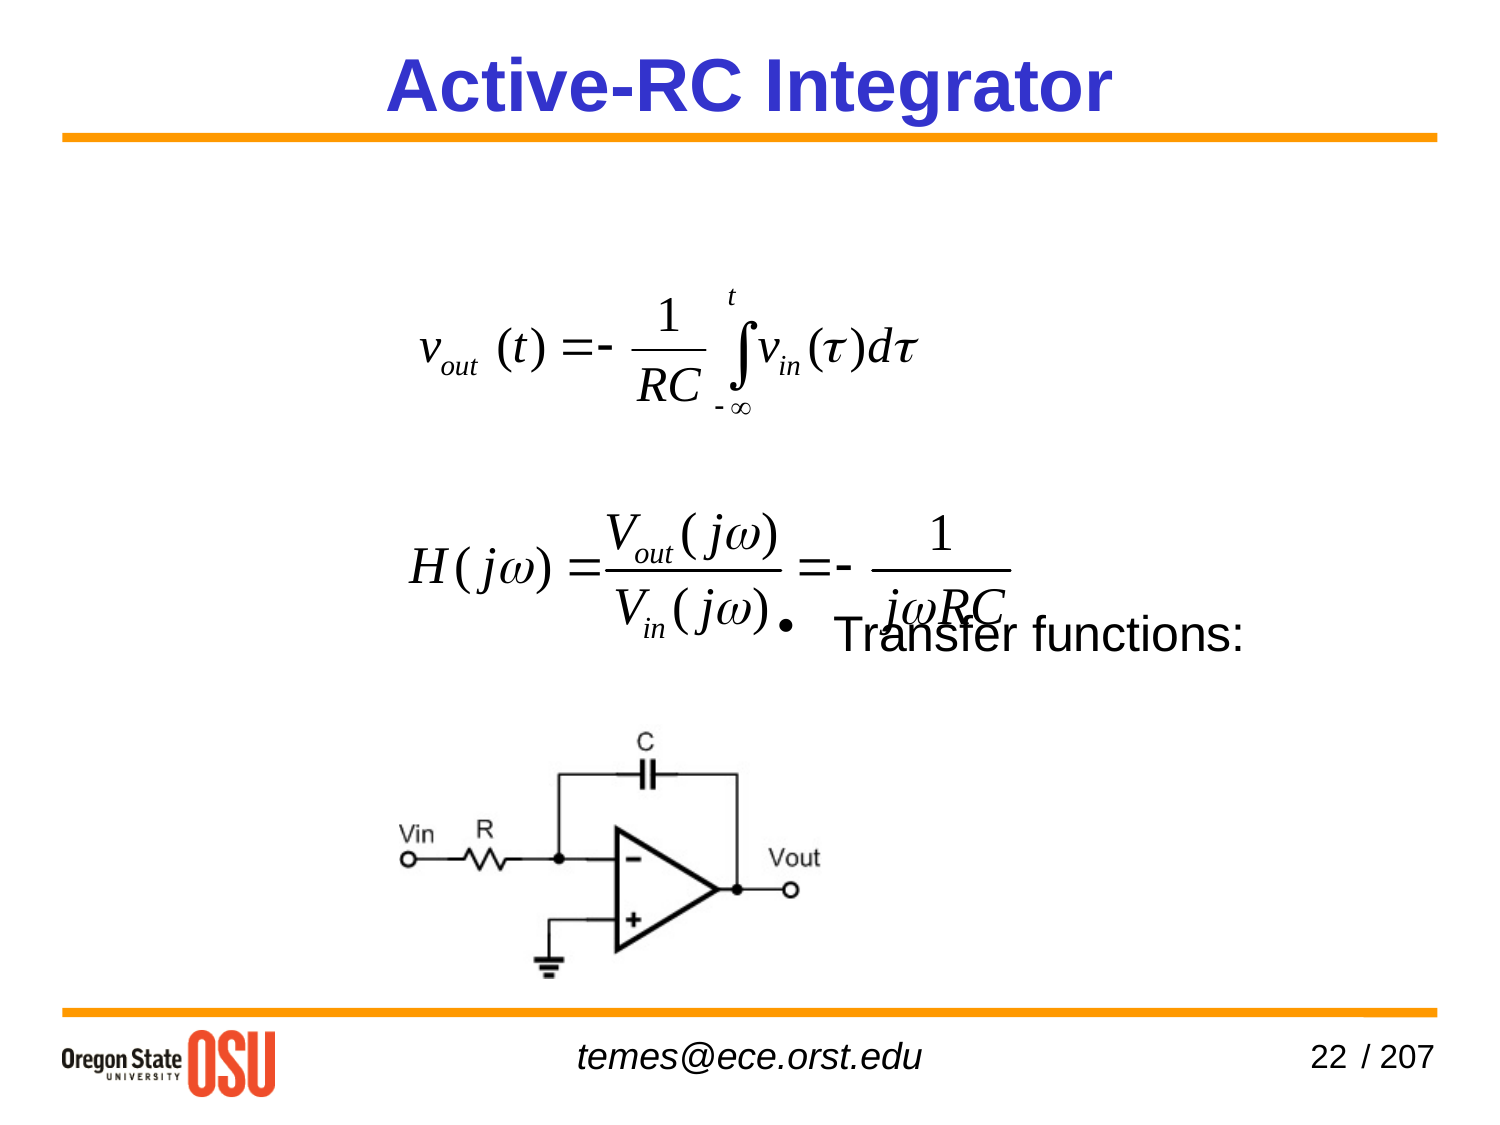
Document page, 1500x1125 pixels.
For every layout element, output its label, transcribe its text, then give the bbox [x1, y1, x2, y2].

slide_number 22 [1153, 1025, 1363, 1085]
list Transfer functions: Circuit: [762, 593, 1388, 1000]
picture [399, 499, 1023, 651]
picture [399, 724, 823, 979]
title Active-RC Integrator [112, 24, 1388, 138]
picture [62, 1012, 275, 1113]
picture [412, 274, 930, 426]
